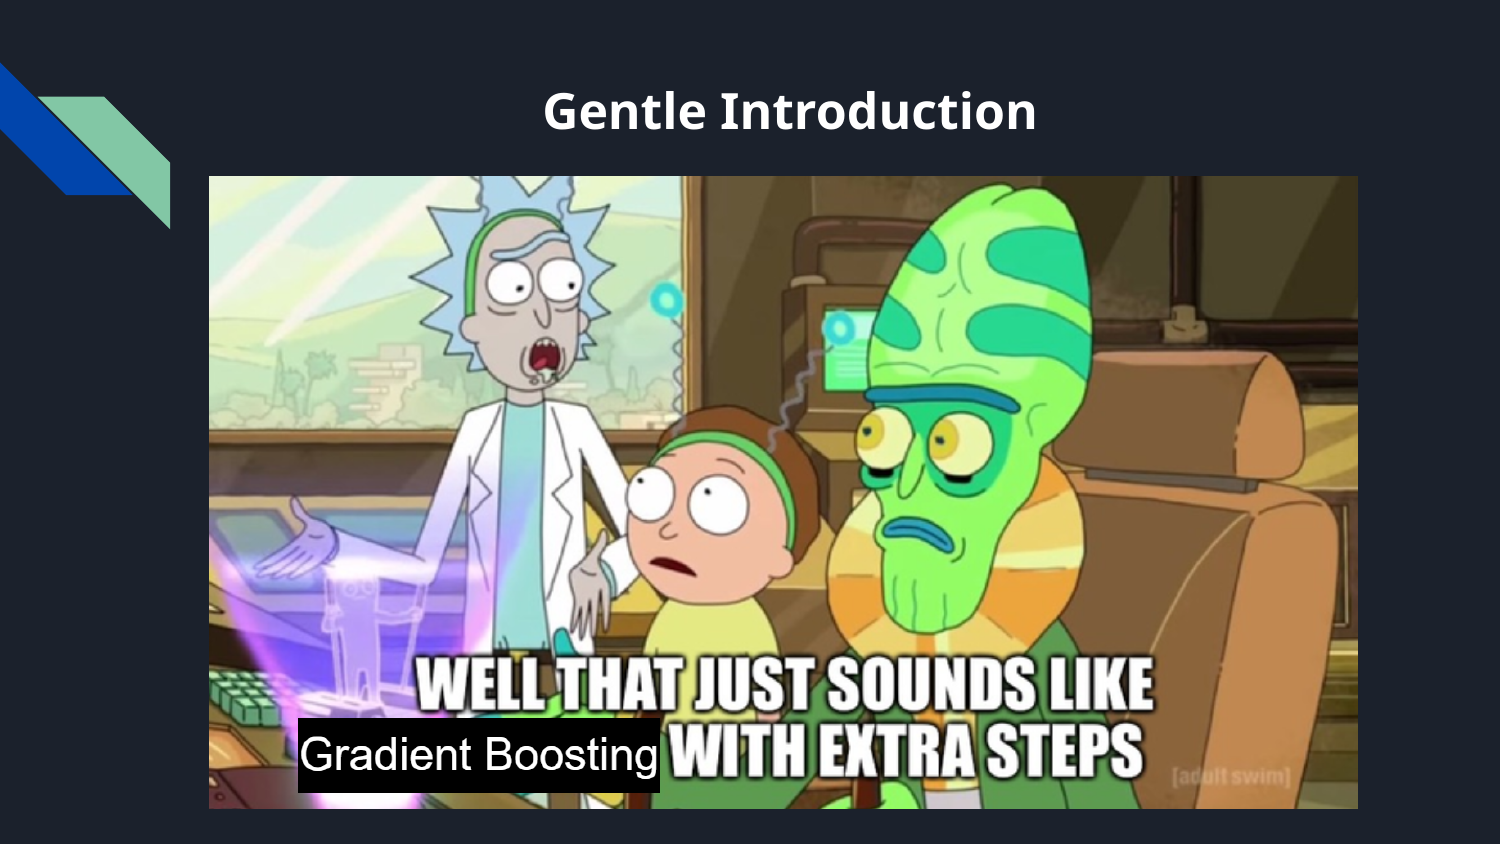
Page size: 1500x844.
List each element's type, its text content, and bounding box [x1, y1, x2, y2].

picture [209, 175, 1358, 809]
title Gentle Introduction [212, 64, 1368, 215]
